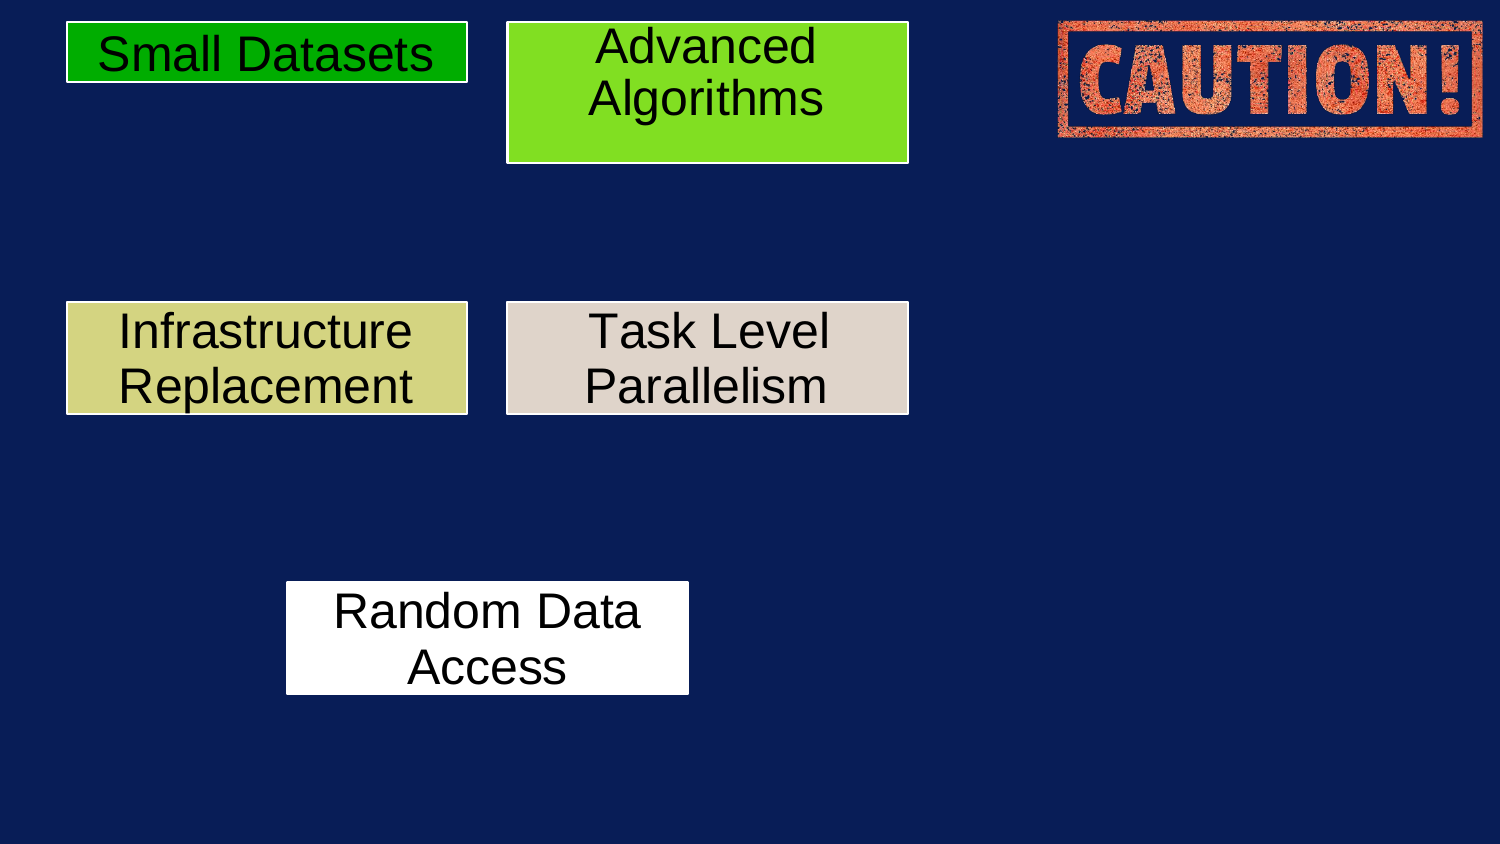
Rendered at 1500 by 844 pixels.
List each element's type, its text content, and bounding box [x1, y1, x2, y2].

text_box [1042, 0, 1493, 237]
text_box Random Data Access [287, 582, 688, 695]
text_box Task Level Parallelism [507, 302, 908, 415]
title Advanced Algorithms [507, 21, 908, 163]
text_box Small Datasets [67, 21, 468, 82]
text_box Infrastructure Replacement [67, 302, 468, 415]
